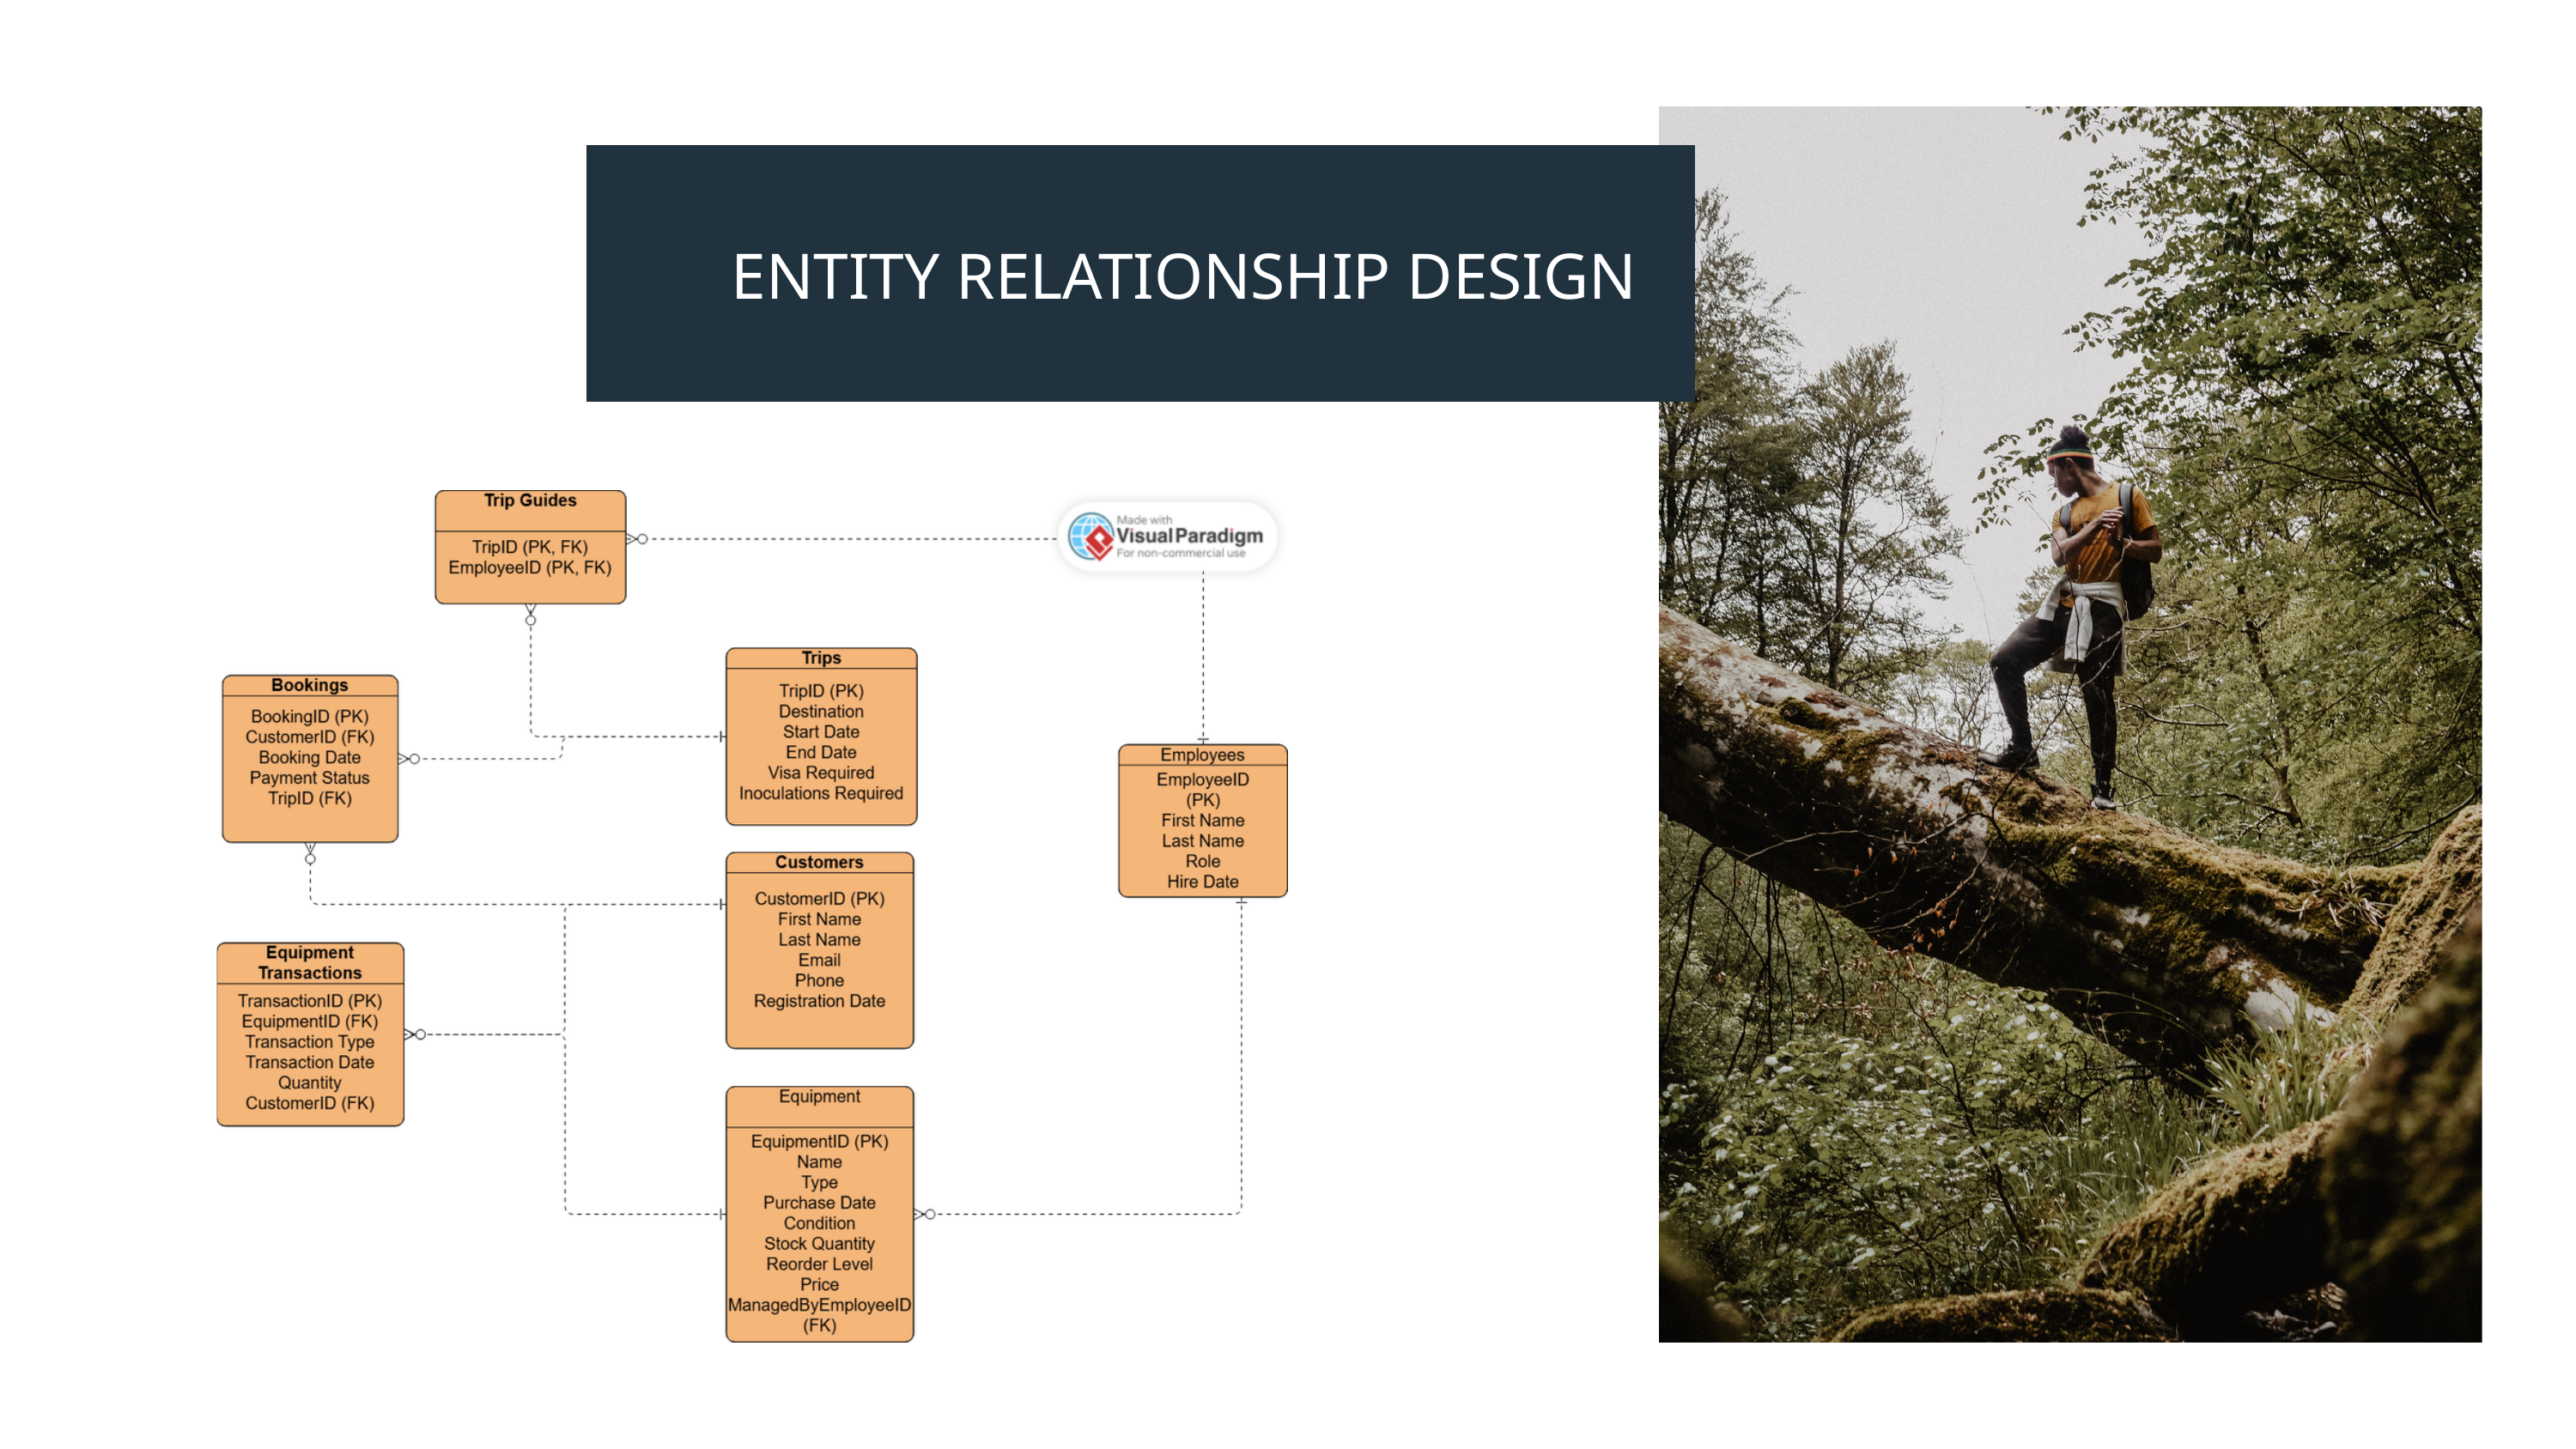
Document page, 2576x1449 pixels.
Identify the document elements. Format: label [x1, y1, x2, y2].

text_box [586, 144, 1695, 402]
text_box [216, 490, 1288, 1343]
text_box [1658, 106, 2482, 1343]
